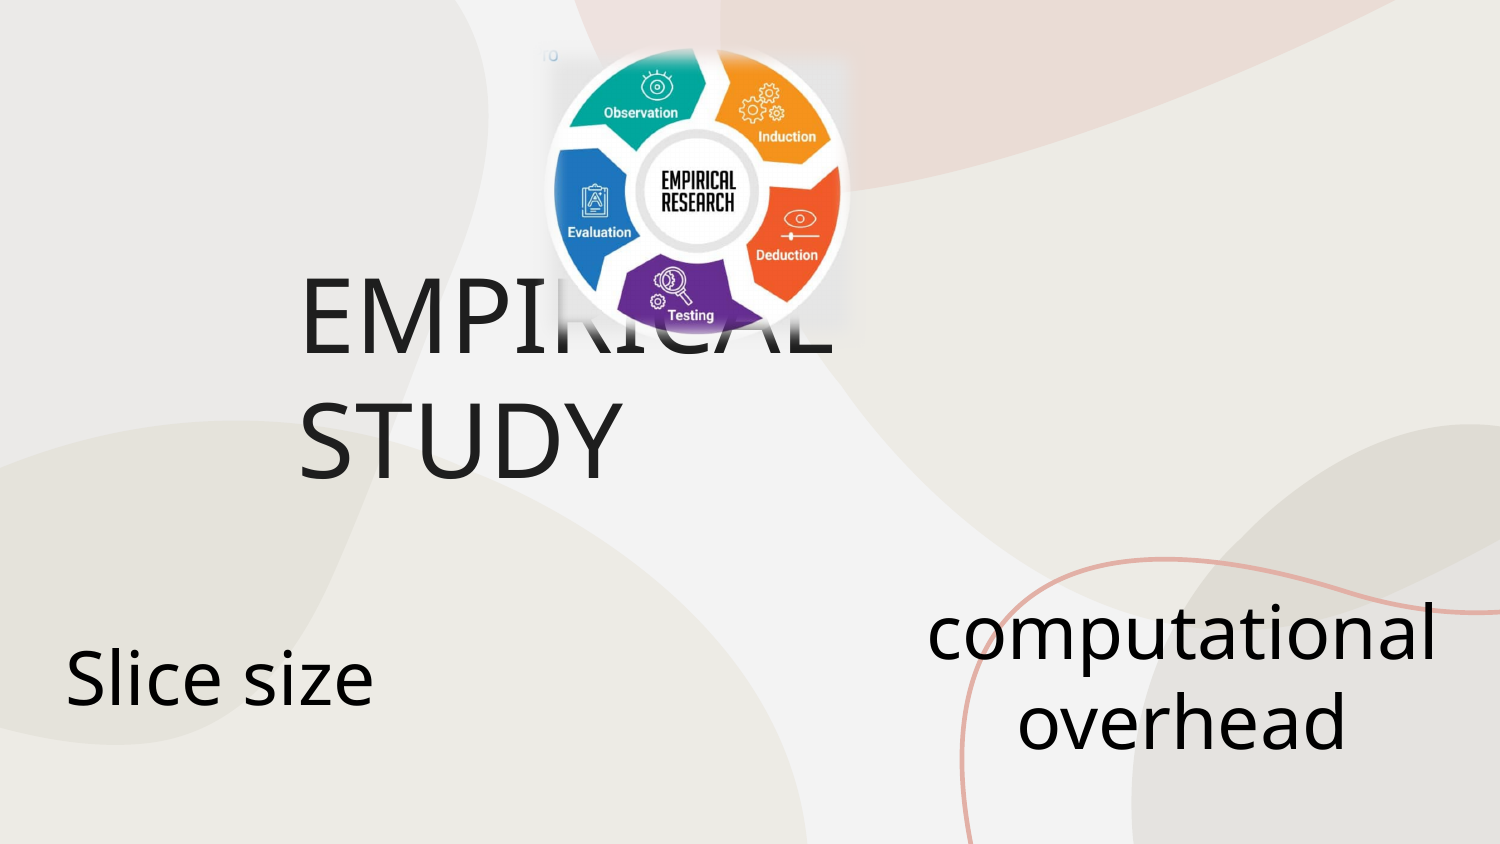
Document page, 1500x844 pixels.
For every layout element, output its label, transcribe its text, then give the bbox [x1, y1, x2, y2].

picture [533, 40, 866, 349]
title EMPIRICAL STUDY [282, 329, 1153, 514]
text_box Slice size [50, 622, 428, 728]
text_box computational overhead [864, 577, 1500, 772]
